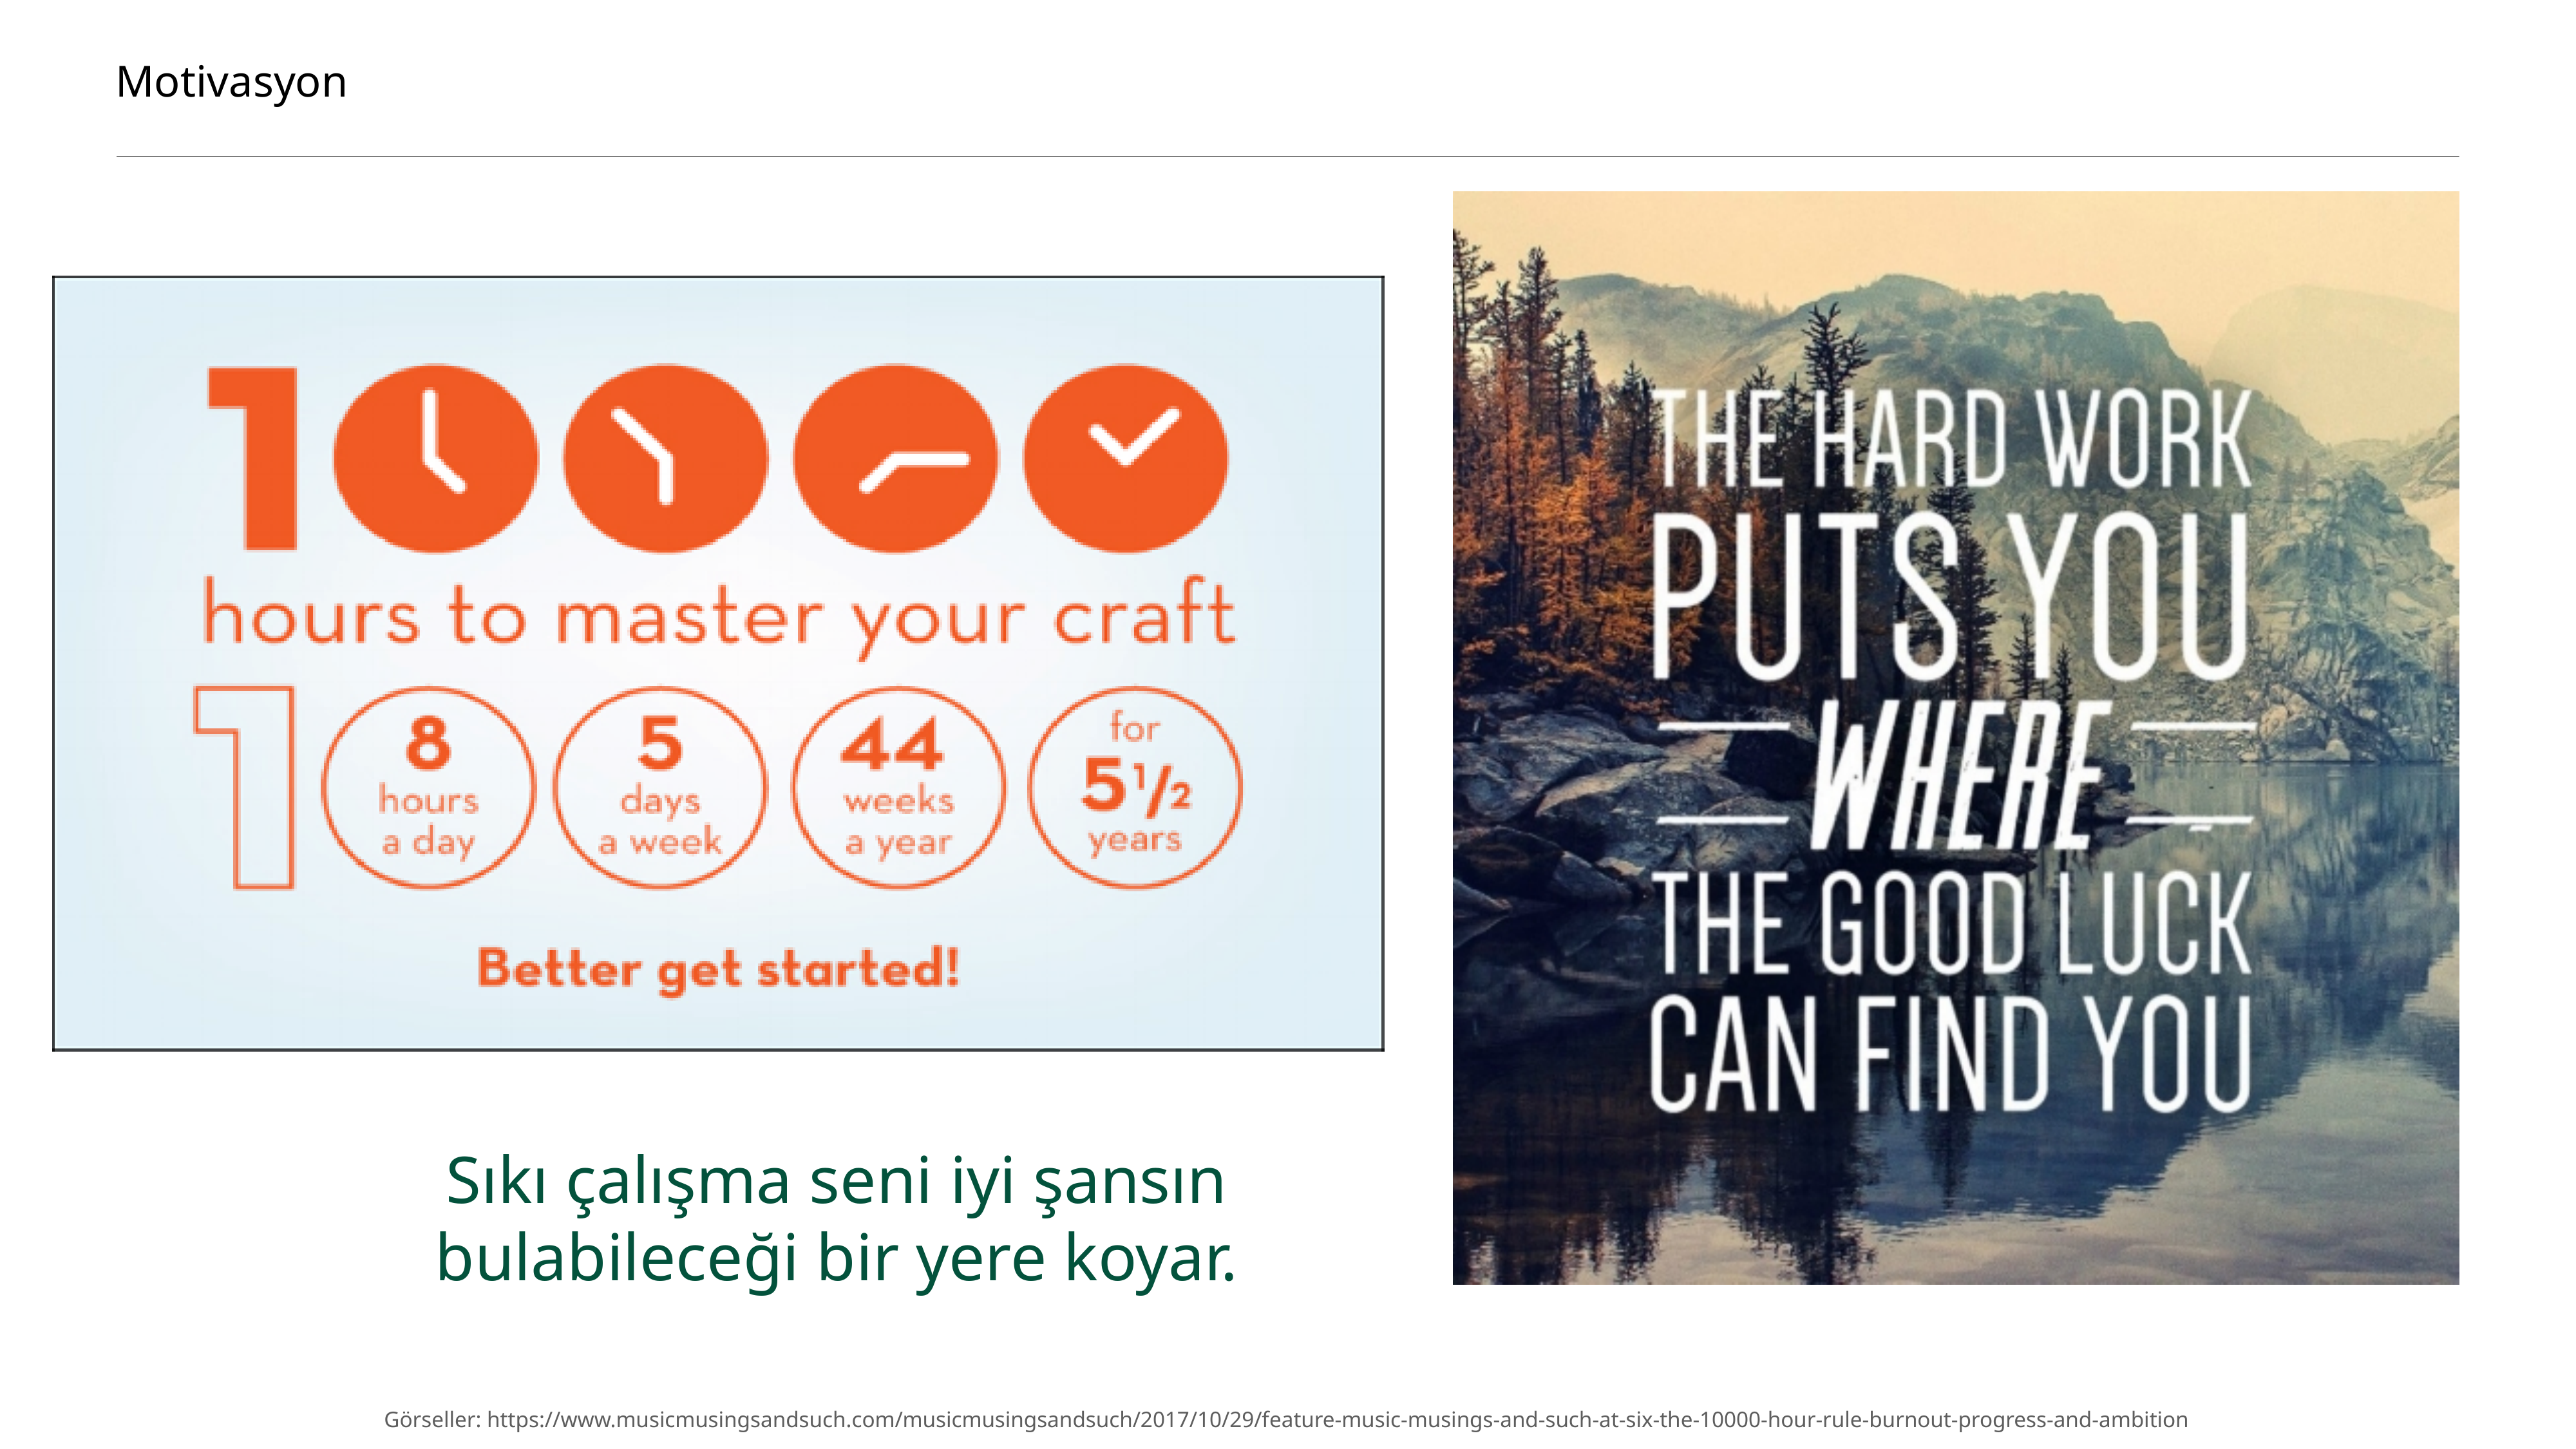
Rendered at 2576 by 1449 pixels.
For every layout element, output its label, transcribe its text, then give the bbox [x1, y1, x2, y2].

text_box Sıkı çalışma seni iyi şansın bulabileceği bir yere koyar. [289, 1133, 1385, 1298]
text_box Görseller: https://www.musicmusingsandsuch.com/musicmusingsandsuch/2017/10/29/feature-music-musings-and-such-at-six-the-10000-hour-rule-burnout-progress-and-ambition [204, 1401, 2372, 1437]
picture [1452, 191, 2459, 1285]
picture [52, 276, 1385, 1052]
list Motivasyon [111, 17, 1771, 142]
